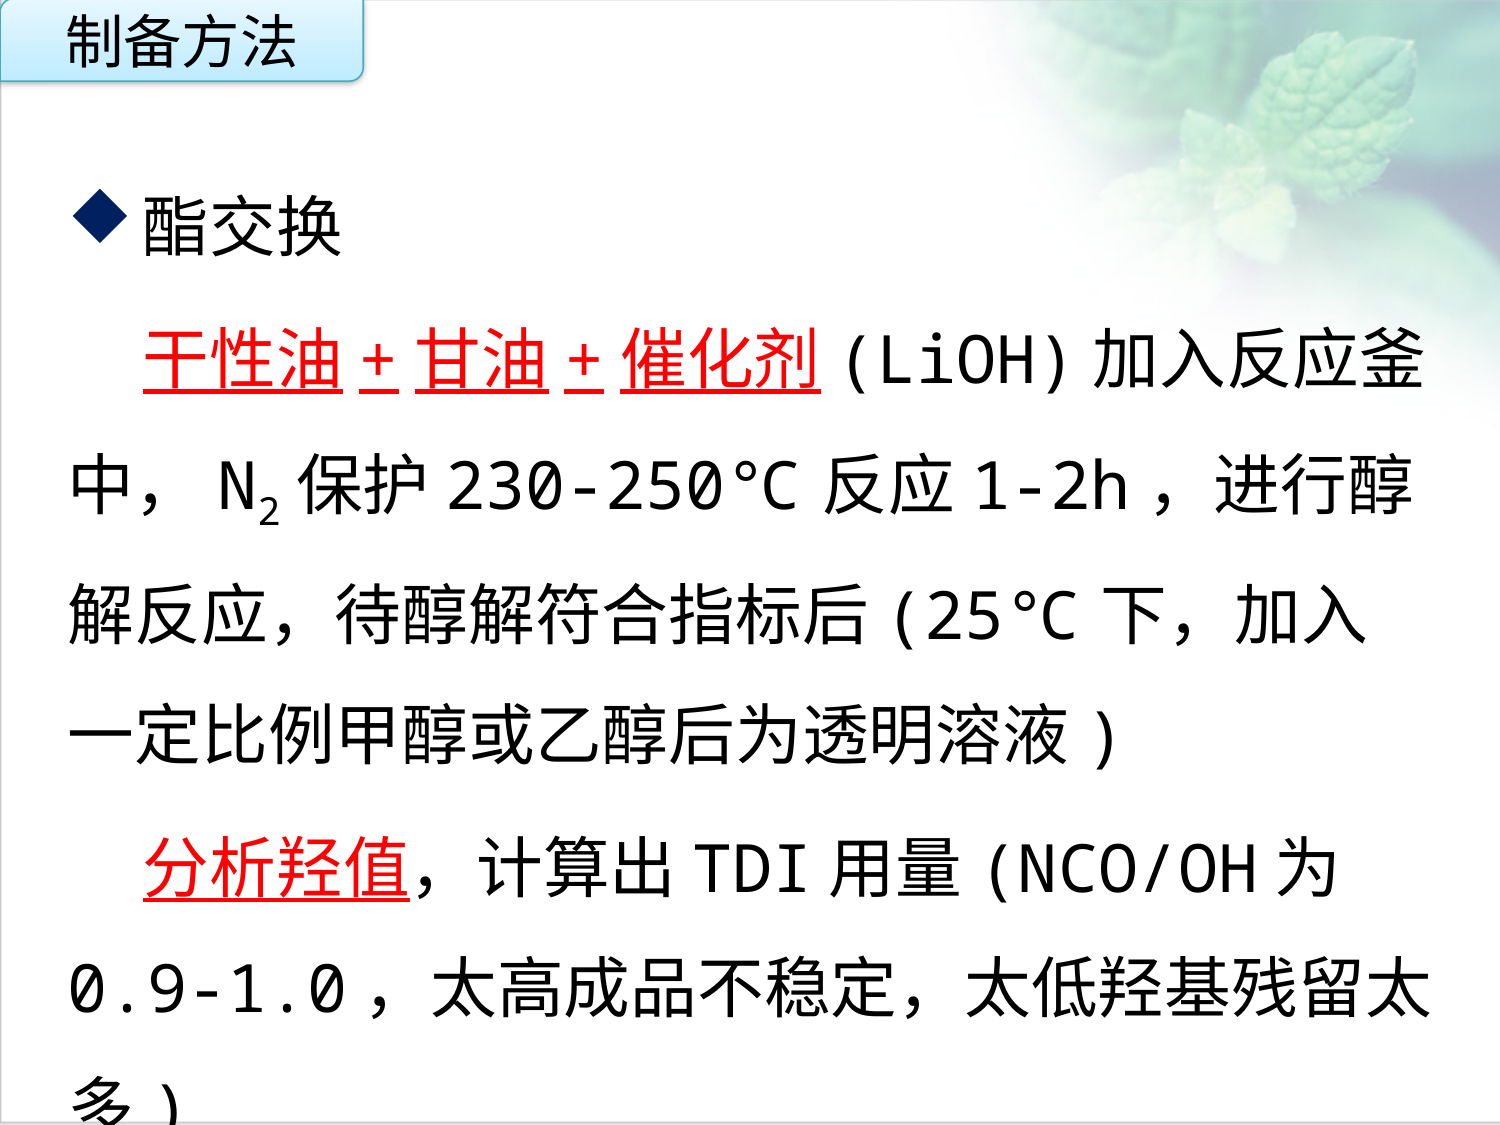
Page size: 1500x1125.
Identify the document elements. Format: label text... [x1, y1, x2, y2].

text_box 酯交换 干性油+甘油+催化剂(LiOH)加入反应釜中，N2保护230-250℃反应1-2h，进行醇解反应，待醇解符合指标后(25℃下，加入一定比例甲醇或乙醇后为透明溶液) 分析羟值，计算出TDI用量(NCO/OH为0.9-1.0，太高成品不稳定，太低羟基残留太多) [53, 137, 1447, 1125]
picture [0, 0, 1500, 1125]
text_box 制备方法 [0, 0, 365, 82]
